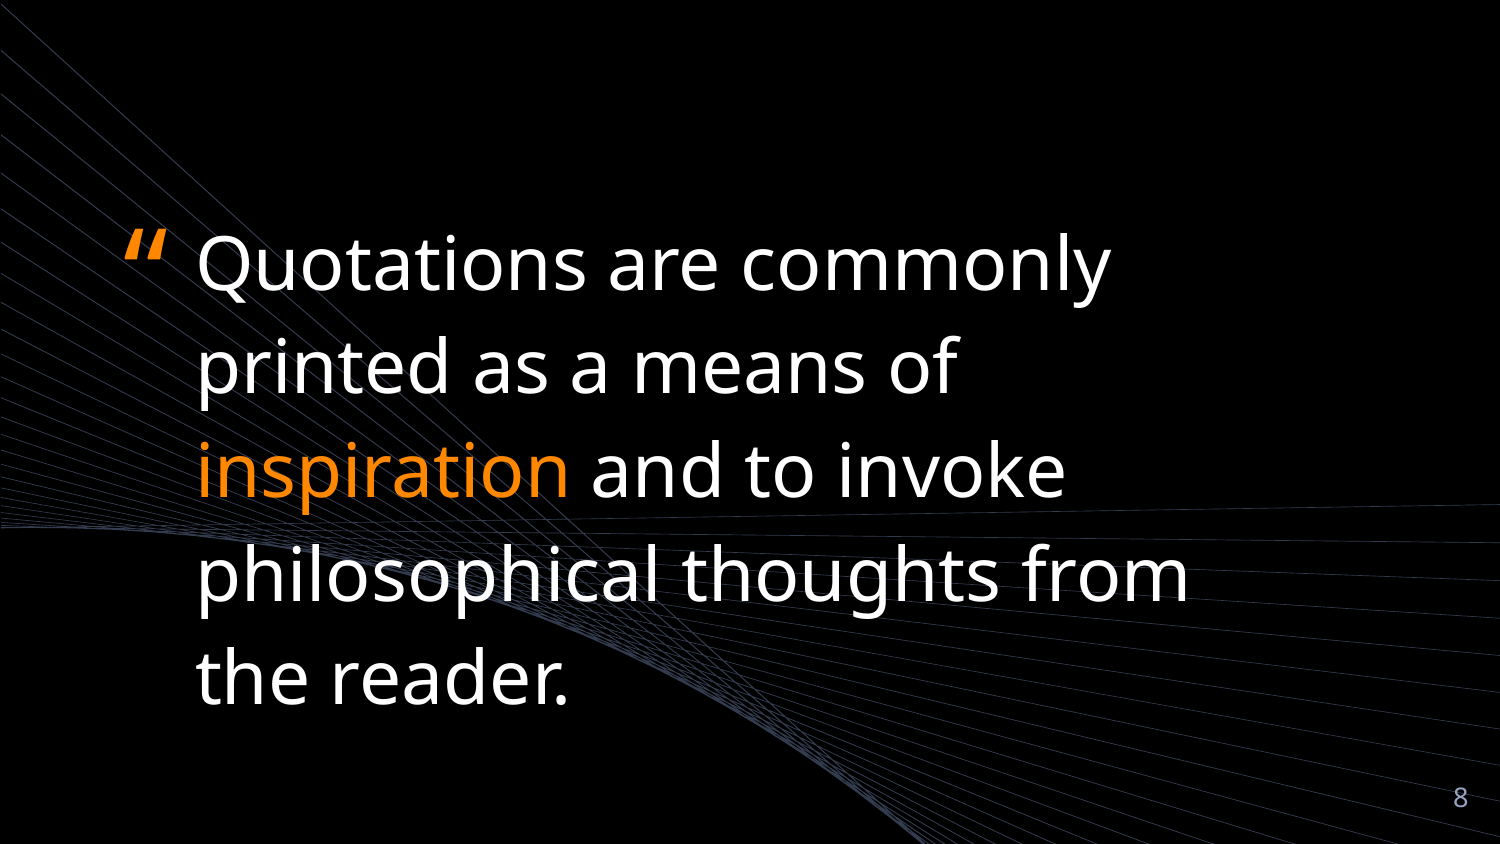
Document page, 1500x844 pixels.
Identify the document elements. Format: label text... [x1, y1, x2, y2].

slide_number 8 [1378, 766, 1469, 832]
list Quotations are commonly printed as a means of inspiration and to invoke philosophical thoughts from the reader. [195, 202, 1305, 642]
